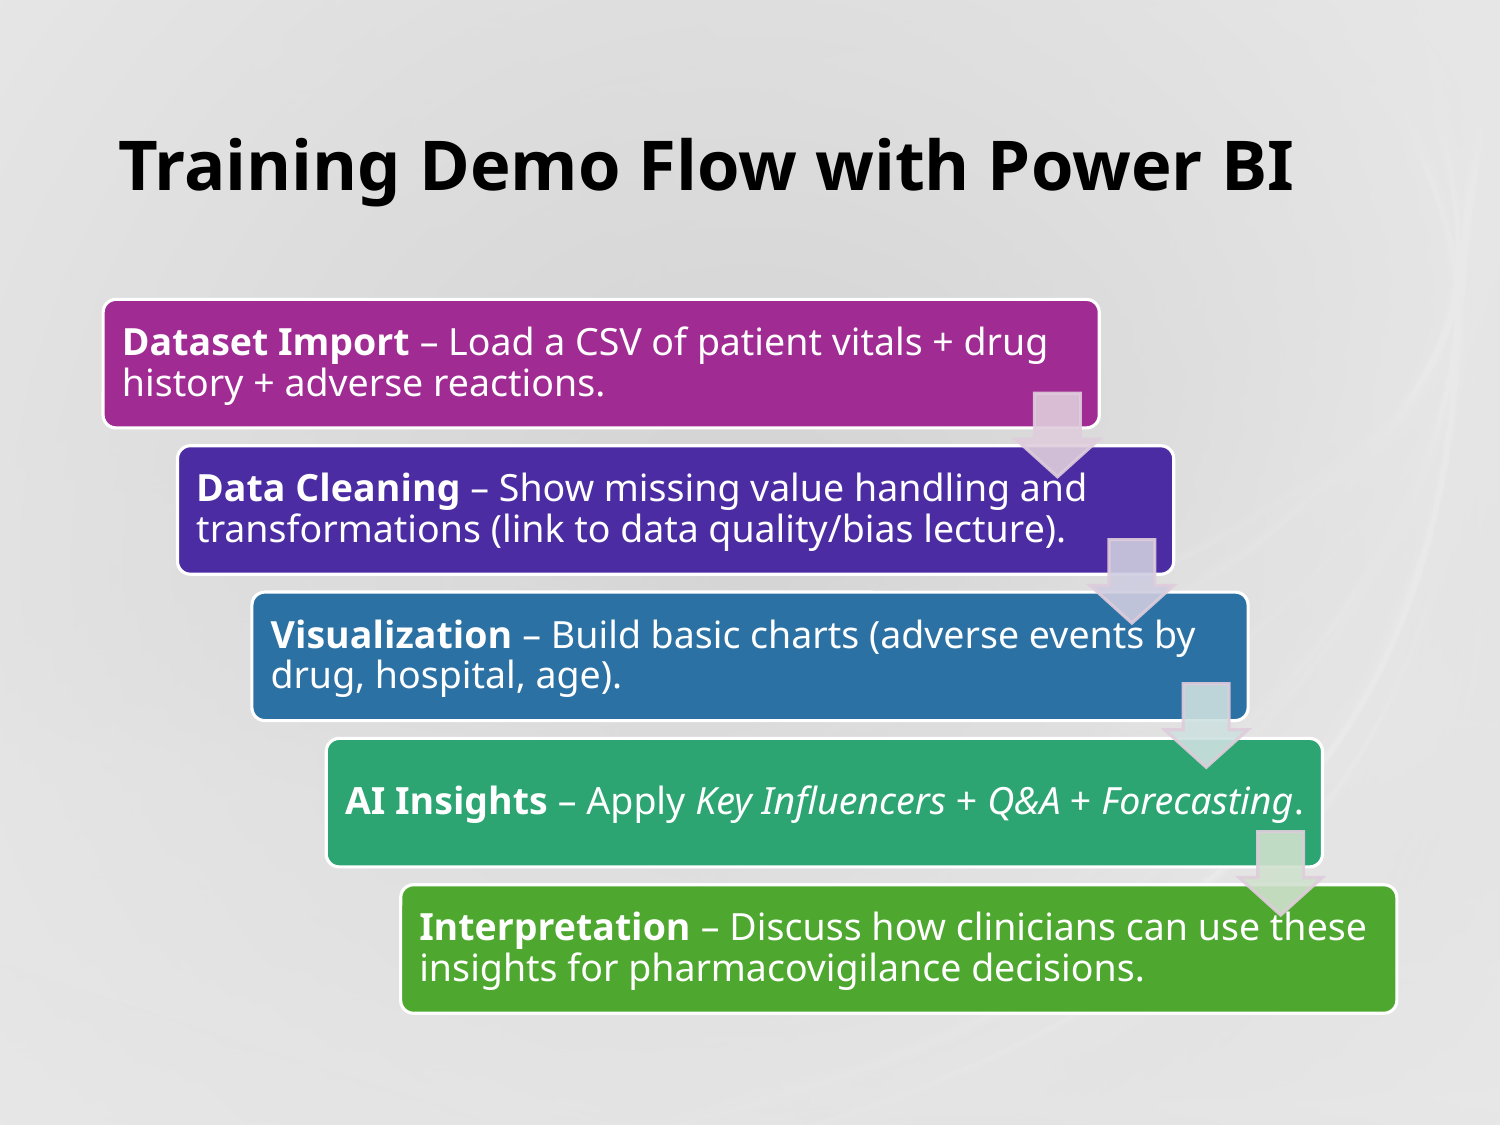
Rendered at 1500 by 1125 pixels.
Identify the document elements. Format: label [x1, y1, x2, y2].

list [102, 298, 1398, 1014]
picture [0, 0, 1500, 1125]
